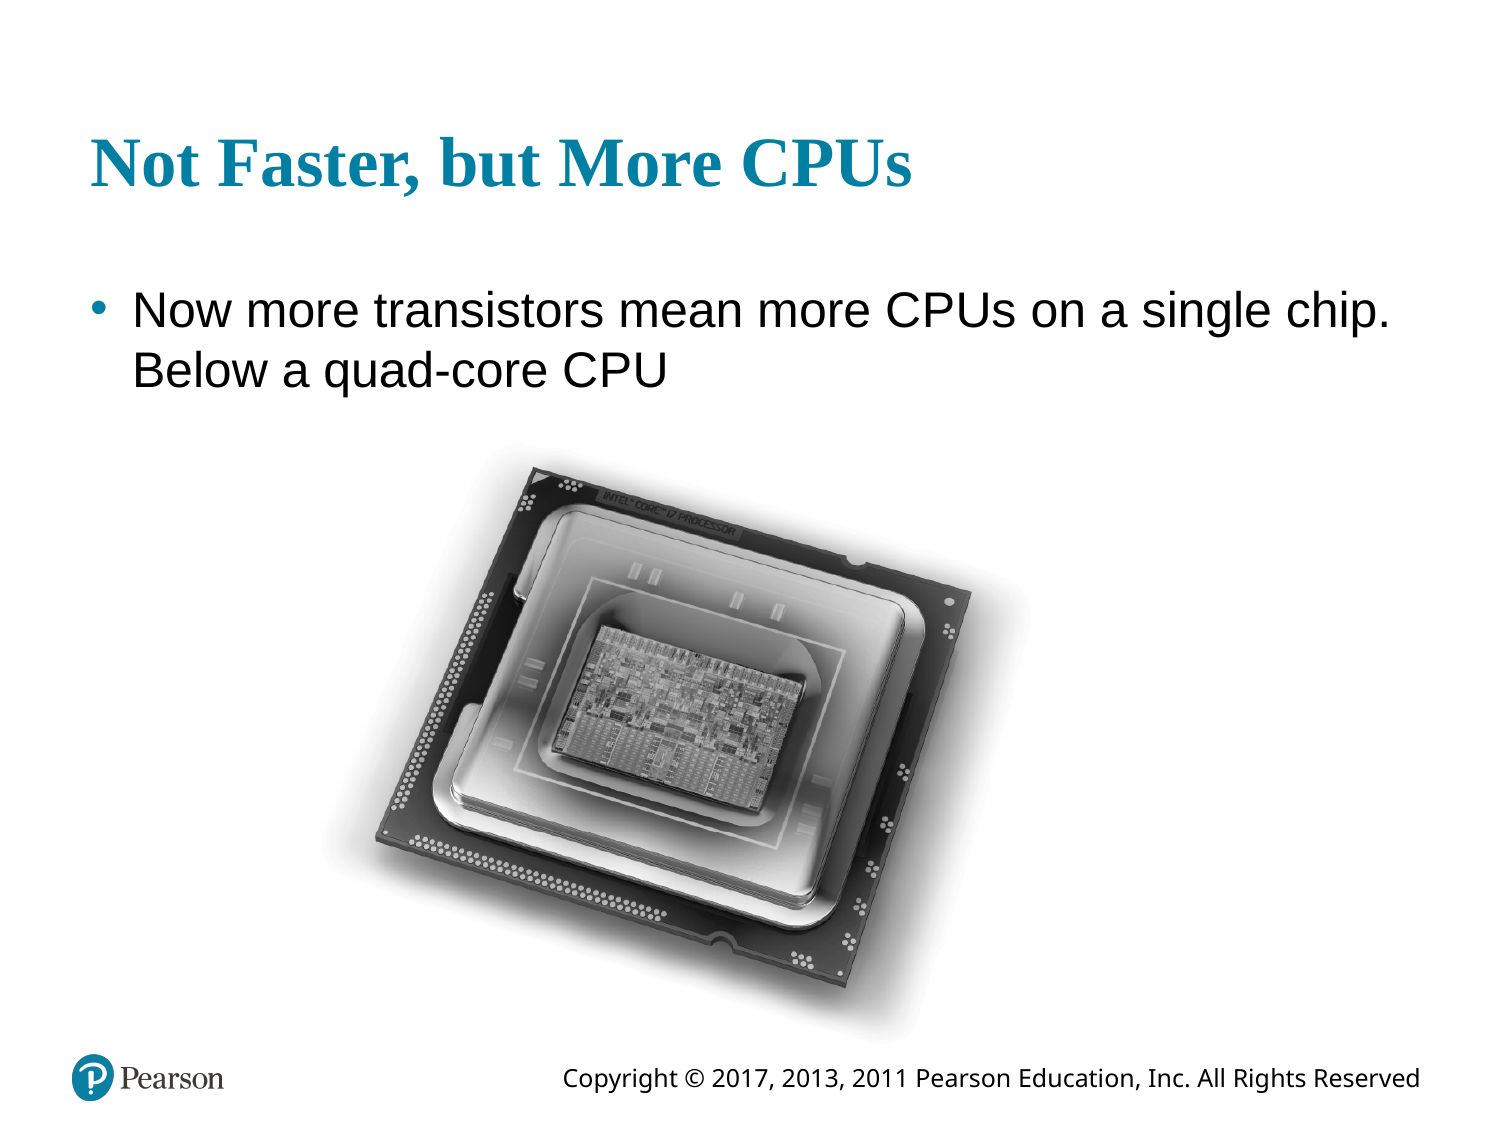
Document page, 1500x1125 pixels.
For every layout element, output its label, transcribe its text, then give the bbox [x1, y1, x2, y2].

picture [72, 1087, 83, 1101]
picture [272, 421, 1230, 1049]
list Now more transistors mean more C P Us on a single chip. Below a quad-core C P U [75, 262, 1425, 410]
picture [72, 1054, 88, 1070]
title Not Faster, but More CPUs [75, 35, 1425, 216]
picture [80, 1063, 106, 1088]
picture [98, 1054, 224, 1101]
